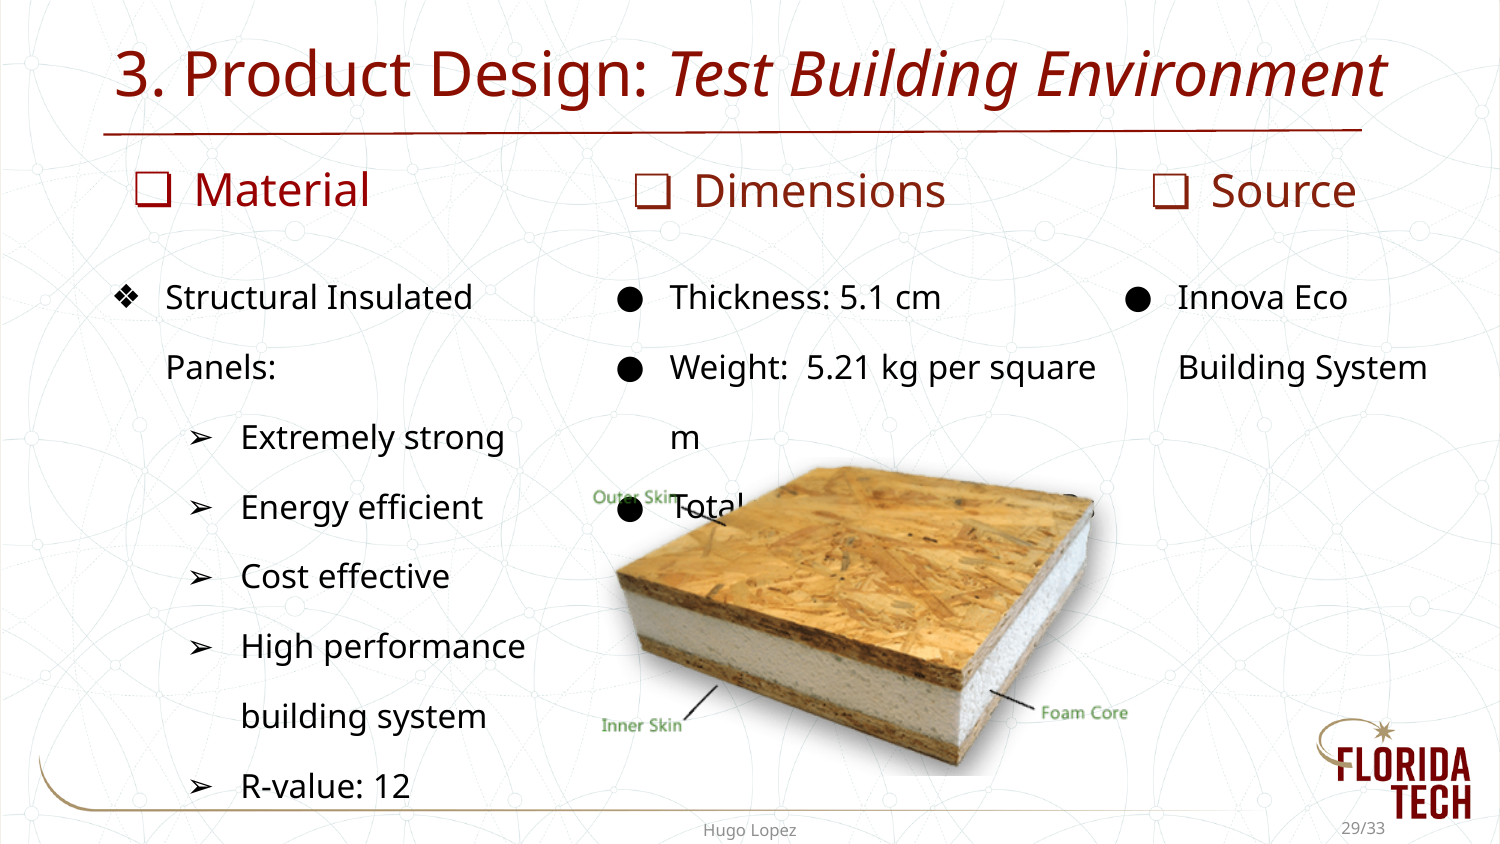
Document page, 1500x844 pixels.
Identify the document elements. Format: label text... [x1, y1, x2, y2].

text_box Thickness: 5.1 cm Weight: 5.21 kg per square m Total weight: 140 kg of SIPs [579, 231, 1087, 504]
text_box Innova Eco Building System [1087, 231, 1488, 504]
picture [0, 0, 1500, 844]
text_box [103, 129, 1363, 135]
footer Hugo Lopez [496, 807, 1004, 844]
text_box Source [1120, 147, 1421, 219]
text_box Dimensions [602, 147, 1004, 219]
slide_number ‹#›/33 [1059, 807, 1397, 844]
title 3. Product Design: Test Building Environment [103, 28, 1478, 192]
text_box Material [103, 145, 486, 219]
text_box Structural Insulated Panels: Extremely strong Energy efficient Cost effective High performance building system R-value: 12 [75, 231, 580, 711]
